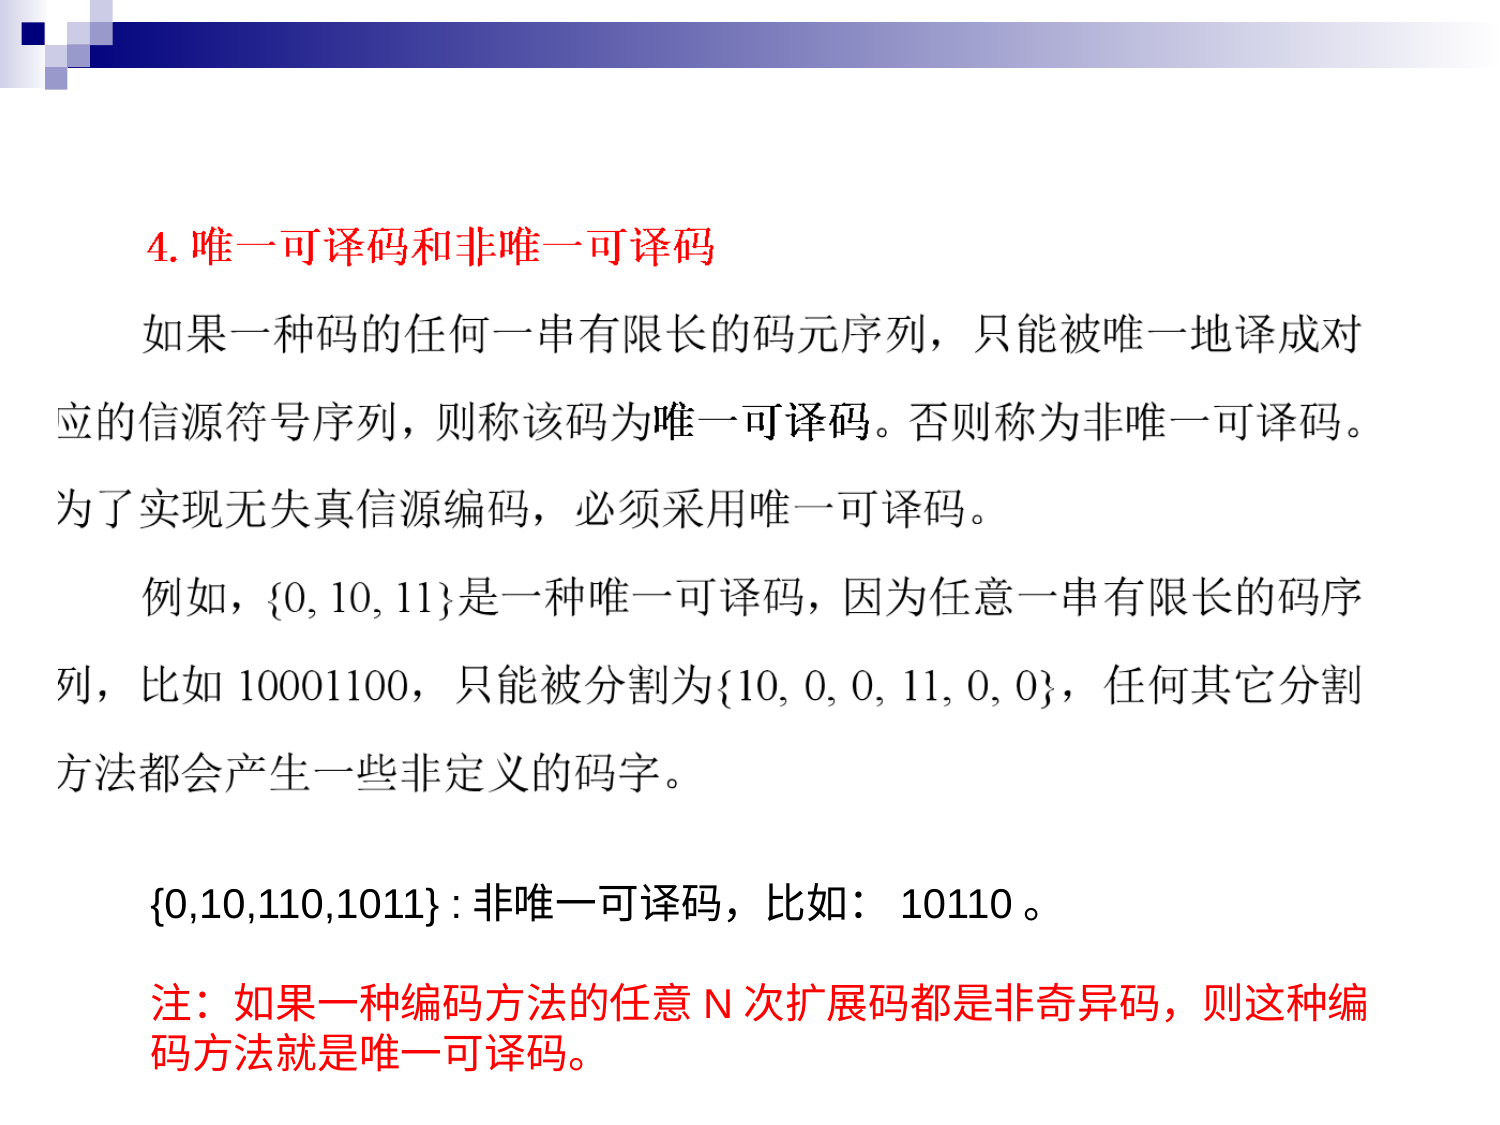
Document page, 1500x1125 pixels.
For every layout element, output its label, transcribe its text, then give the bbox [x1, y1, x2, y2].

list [58, 202, 1368, 845]
text_box {0,10,110,1011} :非唯一可译码，比如：10110。 注：如果一种编码方法的任意N次扩展码都是非奇异码，则这种编码方法就是唯一可译码。 [135, 869, 1400, 1085]
